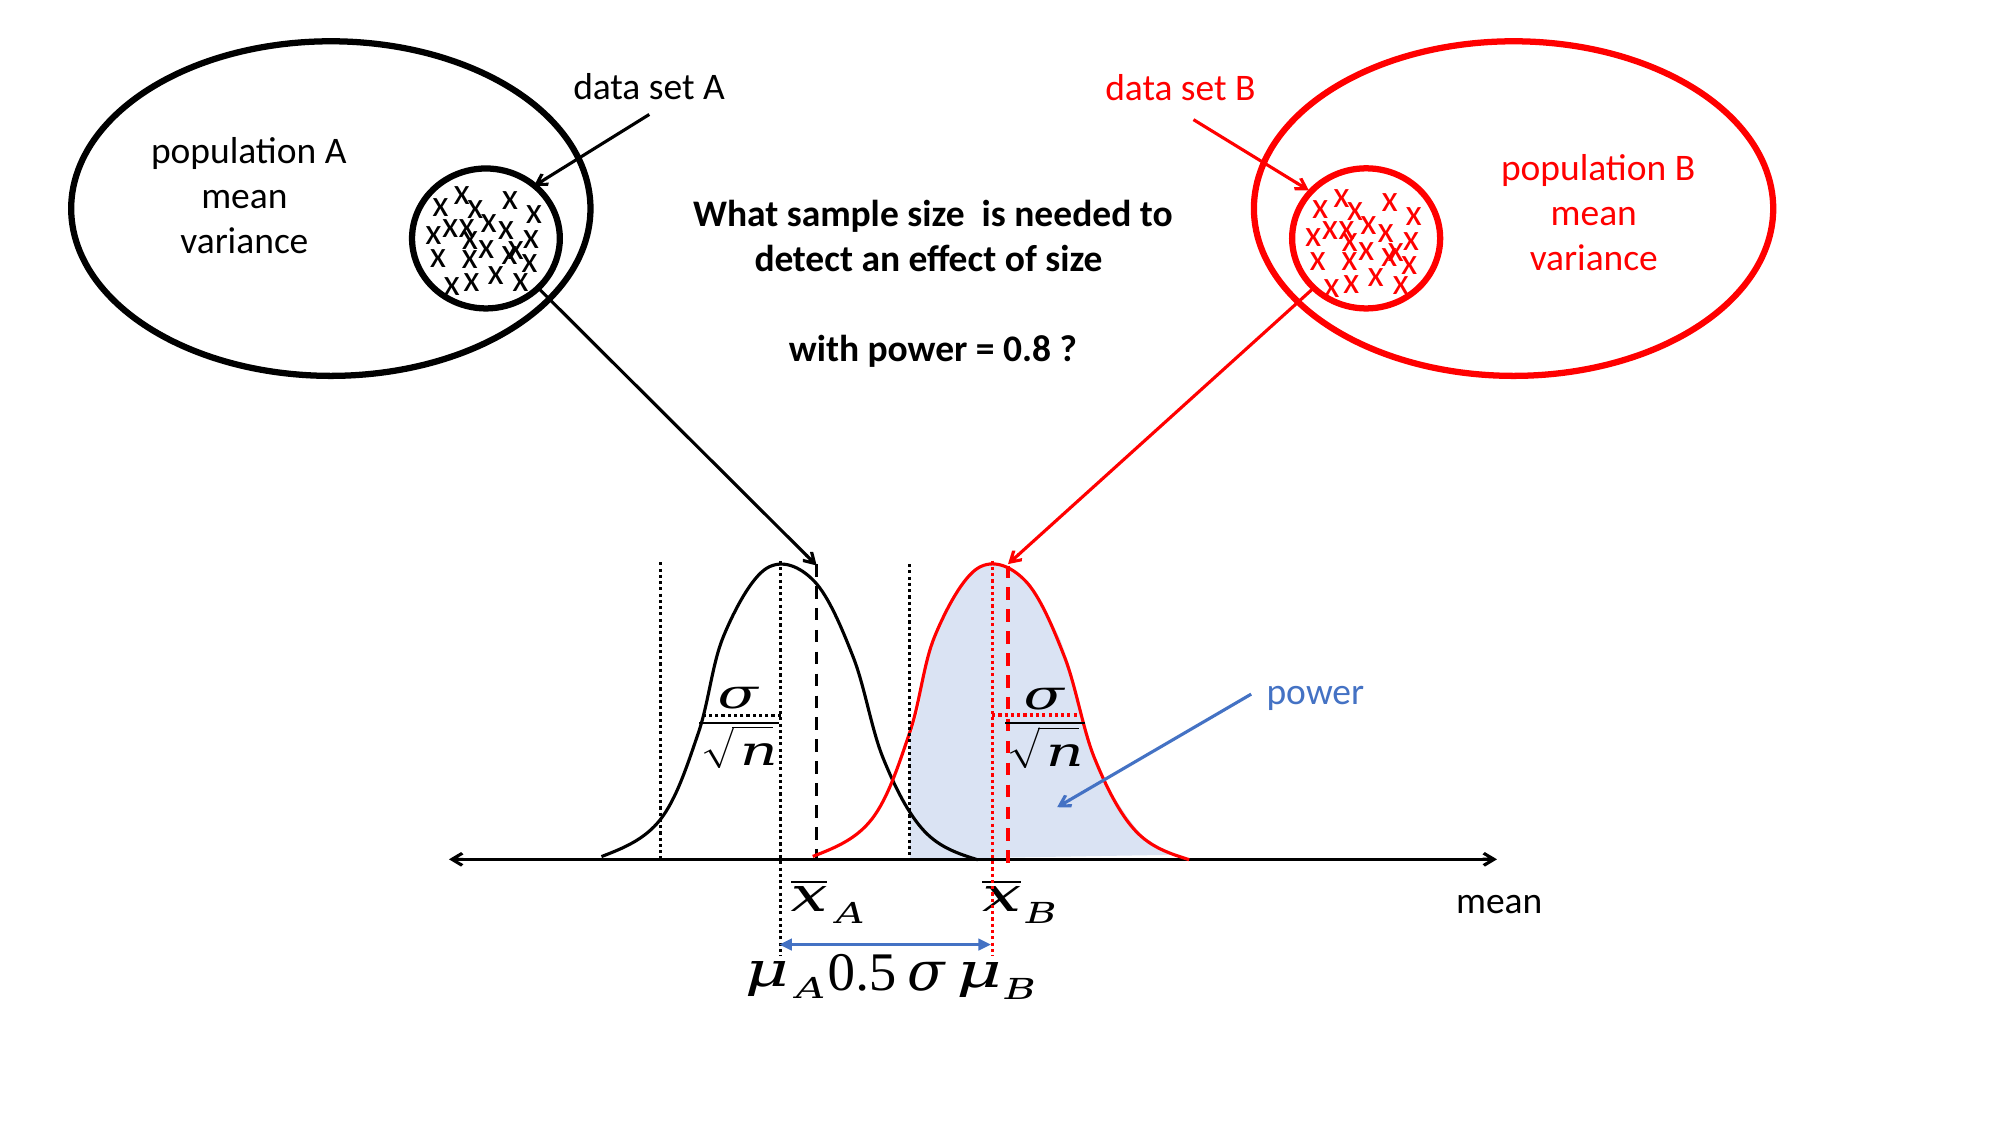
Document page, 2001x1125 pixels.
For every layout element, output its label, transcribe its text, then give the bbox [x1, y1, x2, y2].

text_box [1292, 162, 1441, 309]
text_box data set A [558, 54, 741, 115]
text_box [1292, 40, 1775, 377]
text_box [601, 560, 812, 956]
text_box power [1251, 659, 1380, 720]
text_box [560, 187, 592, 287]
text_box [1007, 287, 1314, 565]
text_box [533, 115, 650, 187]
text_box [1193, 119, 1309, 191]
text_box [812, 560, 1190, 956]
text_box mean [1441, 868, 1558, 929]
text_box [1252, 191, 1292, 287]
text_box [1057, 694, 1252, 808]
text_box data set B [1090, 55, 1271, 116]
text_box [70, 40, 548, 377]
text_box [538, 287, 817, 566]
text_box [411, 160, 560, 309]
